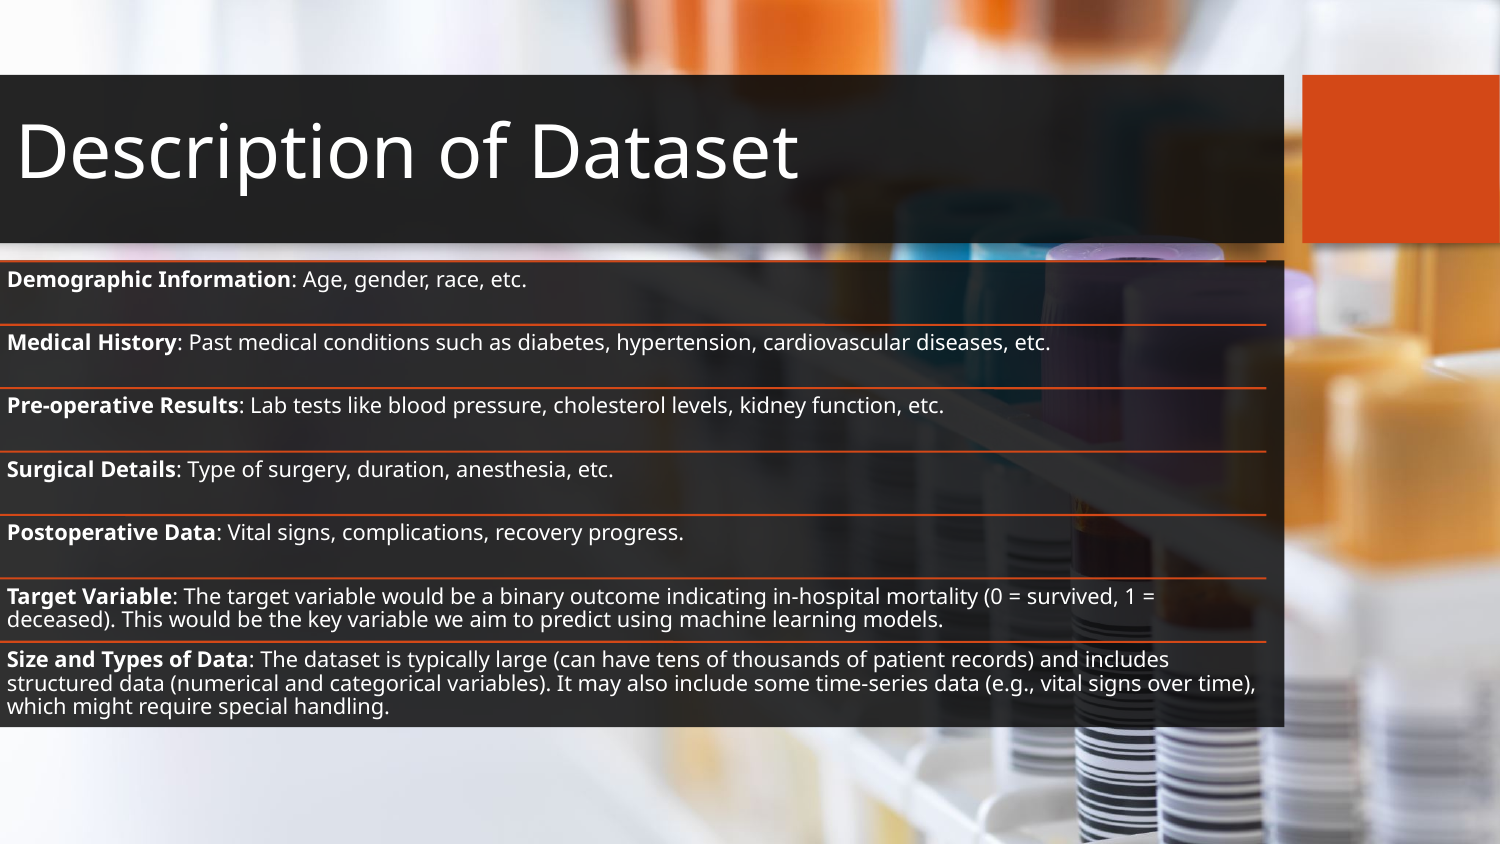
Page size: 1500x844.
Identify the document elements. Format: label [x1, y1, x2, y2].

picture [0, 0, 1500, 844]
text_box [0, 260, 1267, 706]
